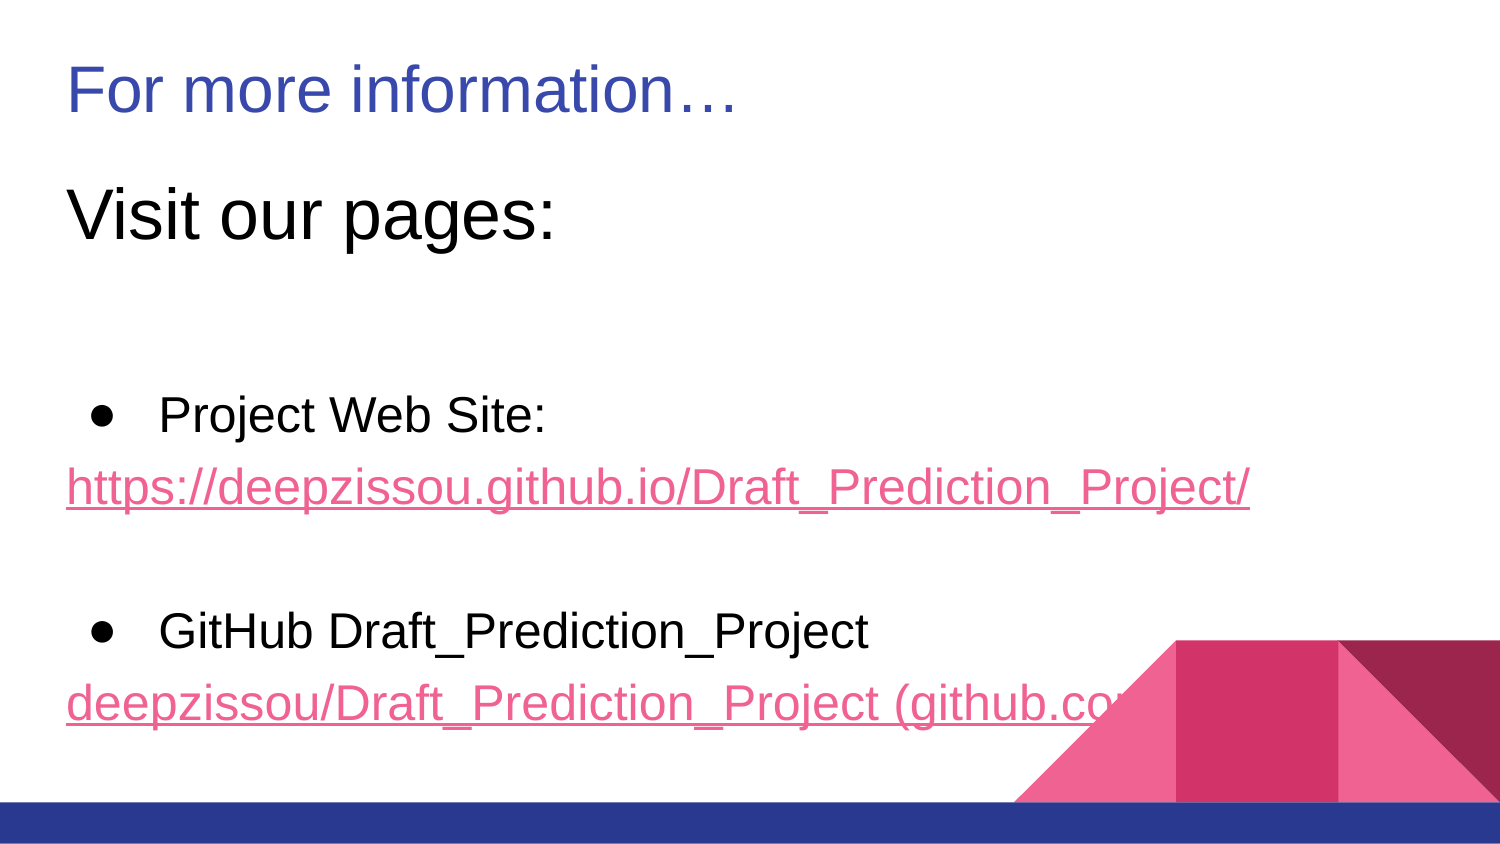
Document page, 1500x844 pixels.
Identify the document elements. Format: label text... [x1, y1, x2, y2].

list Visit our pages: Project Web Site: https://deepzissou.github.io/Draft_Prediction_Project/ GitHub Draft_Prediction_Project deepzissou/Draft_Prediction_Project (github.com) [51, 140, 1449, 750]
title For more information… [51, 31, 1449, 140]
